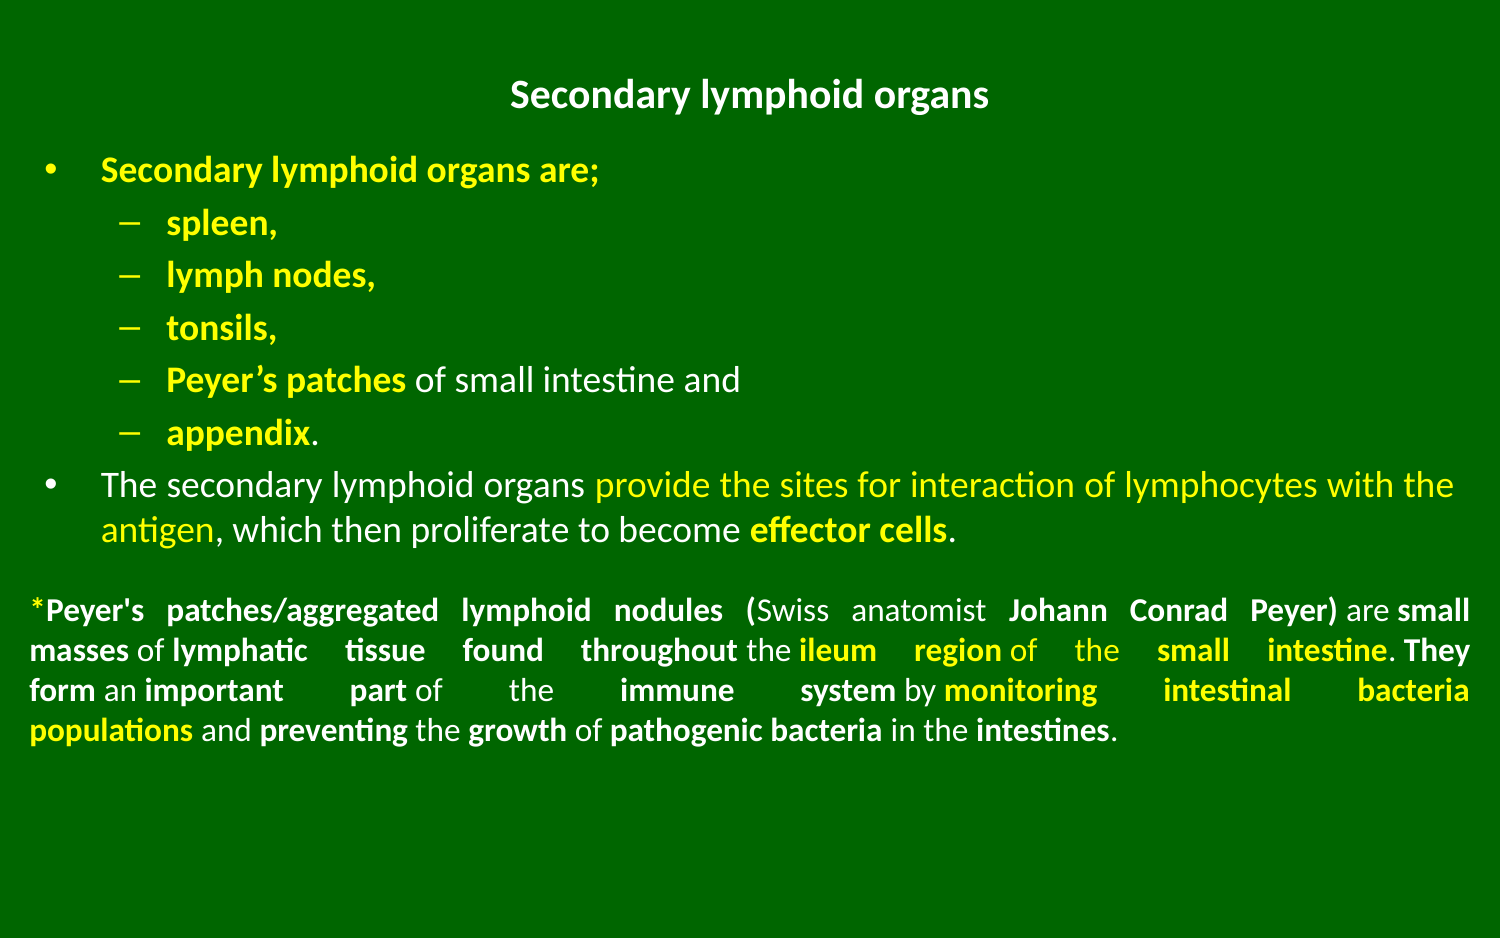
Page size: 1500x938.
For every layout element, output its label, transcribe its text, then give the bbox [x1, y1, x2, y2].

list Secondary lymphoid organs are; spleen, lymph nodes, tonsils, Peyer’s patches of small intestine and appendix. The secondary lymphoid organs provide the sites for interaction of lymphocytes with the antigen, which then proliferate to become effector cells. [29, 138, 1471, 576]
text_box *Peyer's patches/aggregated lymphoid nodules (Swiss anatomist Johann Conrad Peyer) are small masses of lymphatic tissue found throughout the ileum region of the small intestine. They form an important part of the immune system by monitoring intestinal bacteria populations and preventing the growth of pathogenic bacteria in the intestines. [14, 581, 1486, 756]
title Secondary lymphoid organs [75, 43, 1425, 138]
